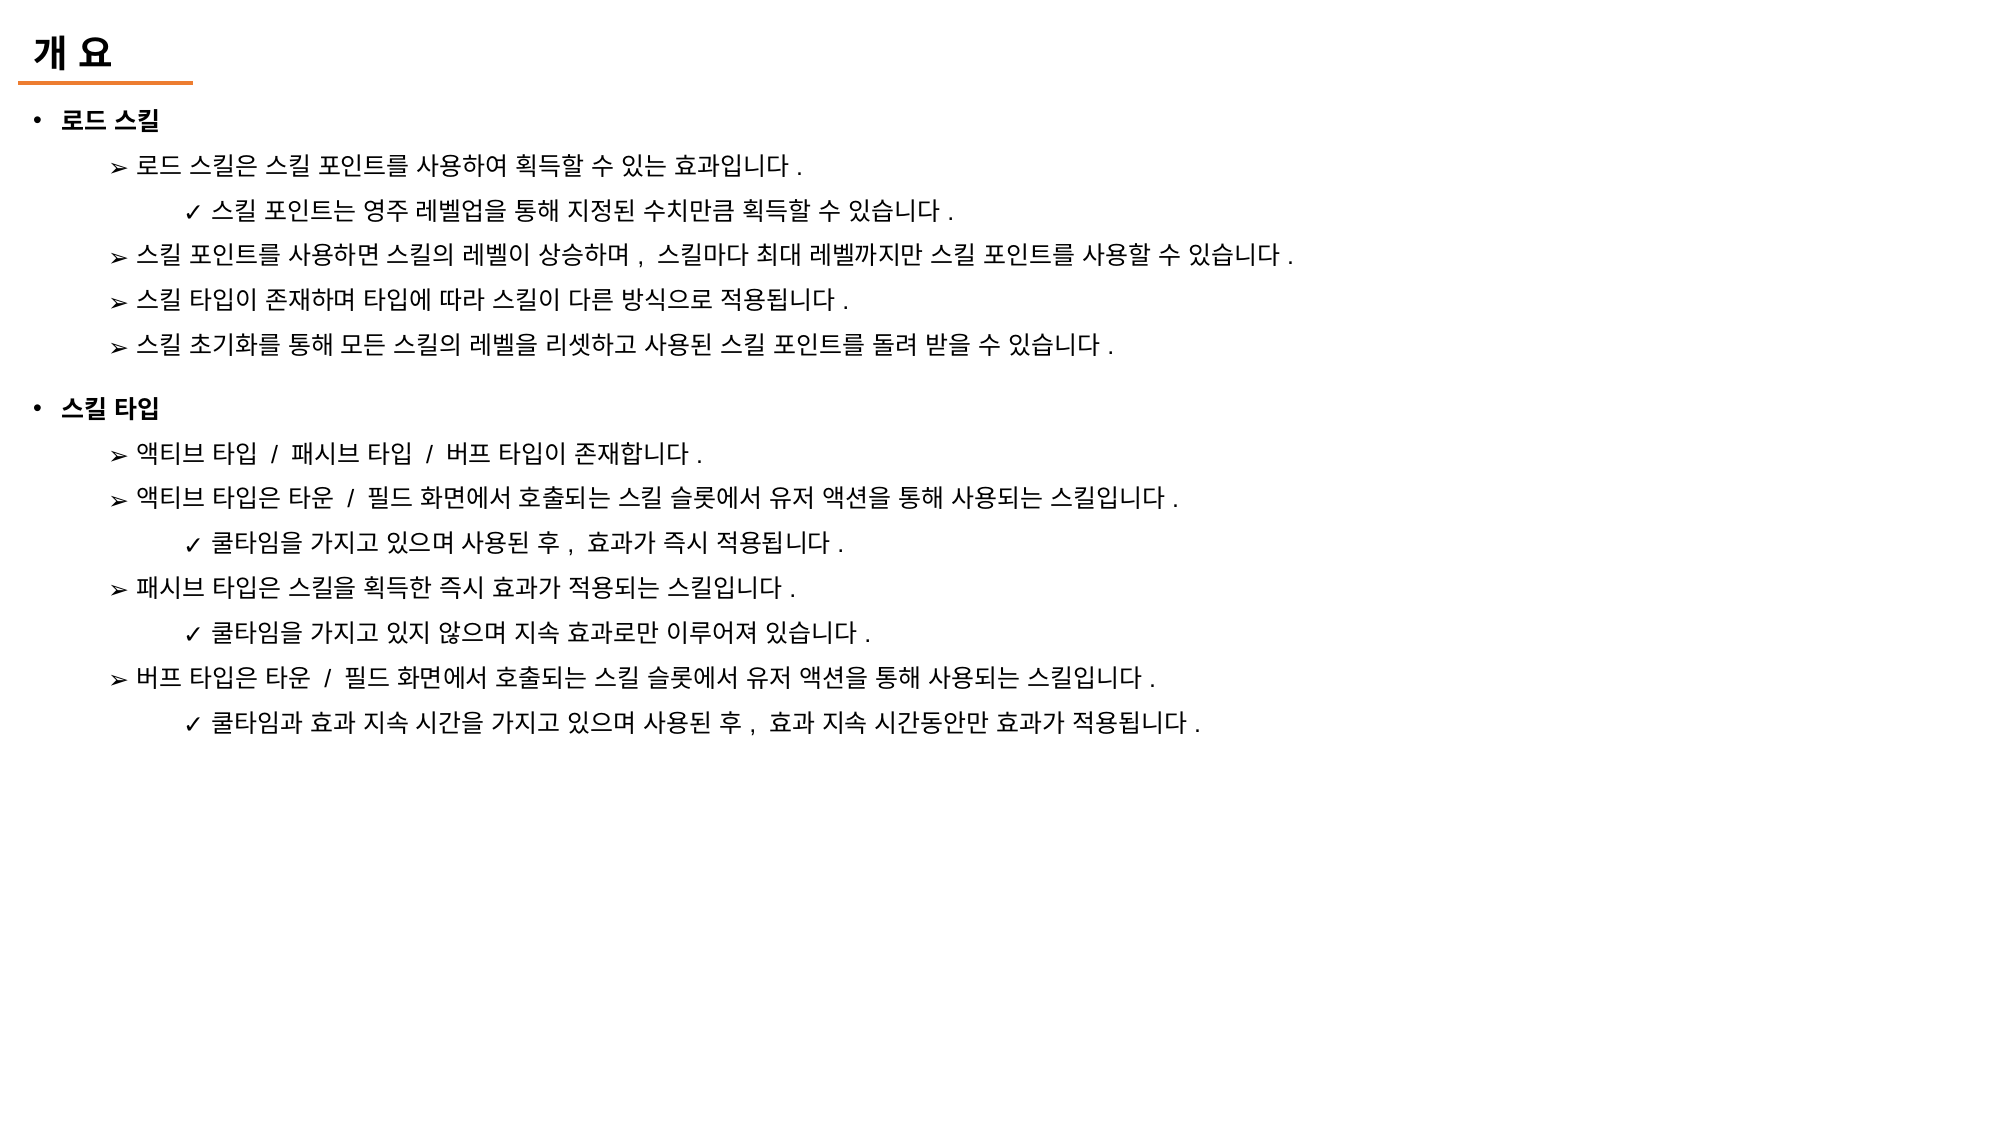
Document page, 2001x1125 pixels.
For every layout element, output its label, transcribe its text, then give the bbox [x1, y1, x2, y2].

text_box 로드 스킬 로드 스킬은 스킬 포인트를 사용하여 획득할 수 있는 효과입니다. 스킬 포인트는 영주 레벨업을 통해 지정된 수치만큼 획득할 수 있습니다. 스킬 포인트를 사용하면 스킬의 레벨이 상승하며, 스킬마다 최대 레벨까지만 스킬 포인트를 사용할 수 있습니다. 스킬 타입이 존재하며 타입에 따라 스킬이 다른 방식으로 적용됩니다. 스킬 초기화를 통해 모든 스킬의 레벨을 리셋하고 사용된 스킬 포인트를 돌려 받을 수 있습니다. [18, 83, 2000, 370]
text_box 개 요 [18, 22, 194, 82]
text_box 스킬 타입 액티브 타입 / 패시브 타입 / 버프 타입이 존재합니다. 액티브 타입은 타운 / 필드 화면에서 호출되는 스킬 슬롯에서 유저 액션을 통해 사용되는 스킬입니다. 쿨타임을 가지고 있으며 사용된 후, 효과가 즉시 적용됩니다. 패시브 타입은 스킬을 획득한 즉시 효과가 적용되는 스킬입니다. 쿨타임을 가지고 있지 않으며 지속 효과로만 이루어져 있습니다. 버프 타입은 타운 / 필드 화면에서 호출되는 스킬 슬롯에서 유저 액션을 통해 사용되는 스킬입니다. 쿨타임과 효과 지속 시간을 가지고 있으며 사용된 후, 효과 지속 시간동안만 효과가 적용됩니다. [18, 370, 2000, 750]
